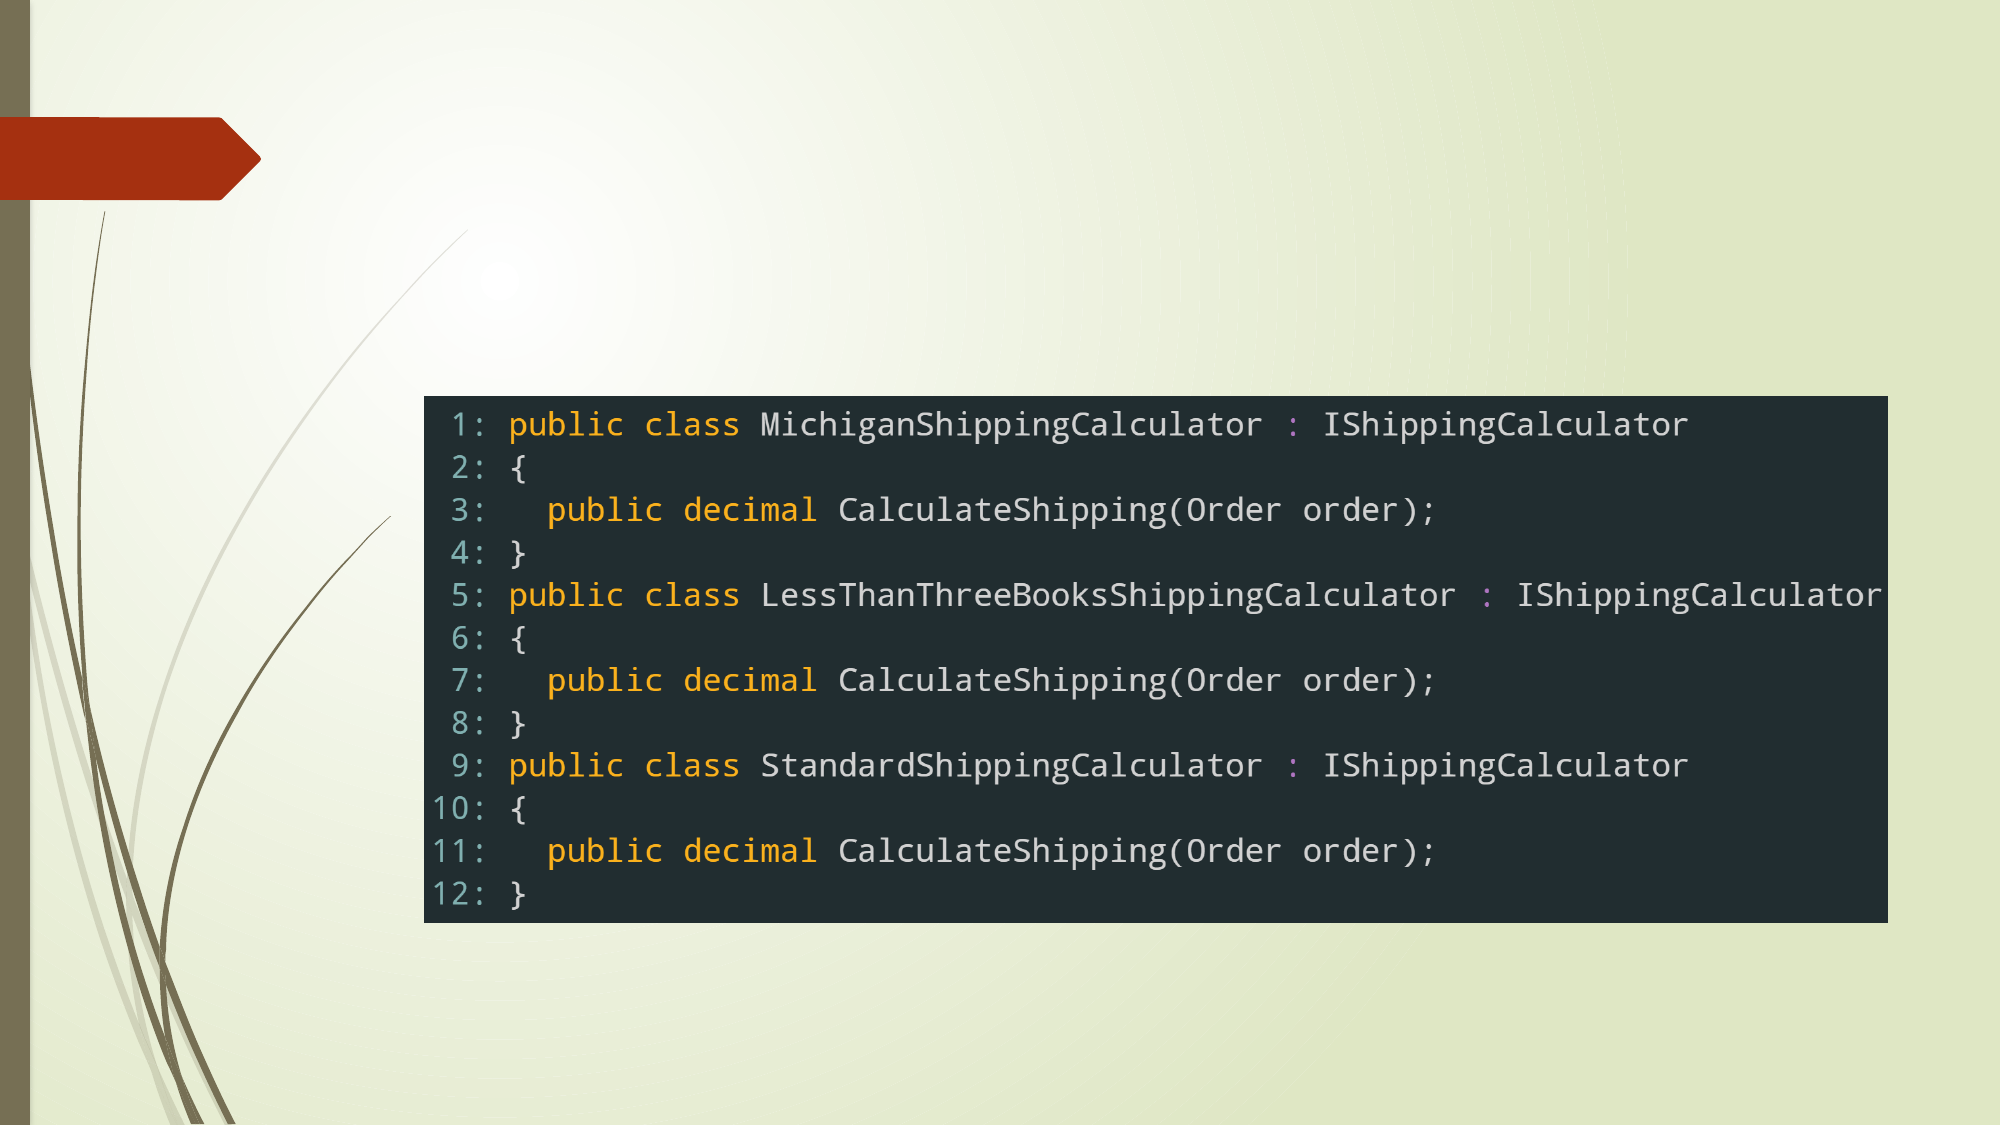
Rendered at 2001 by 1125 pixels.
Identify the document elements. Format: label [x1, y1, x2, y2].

list [424, 396, 1888, 924]
